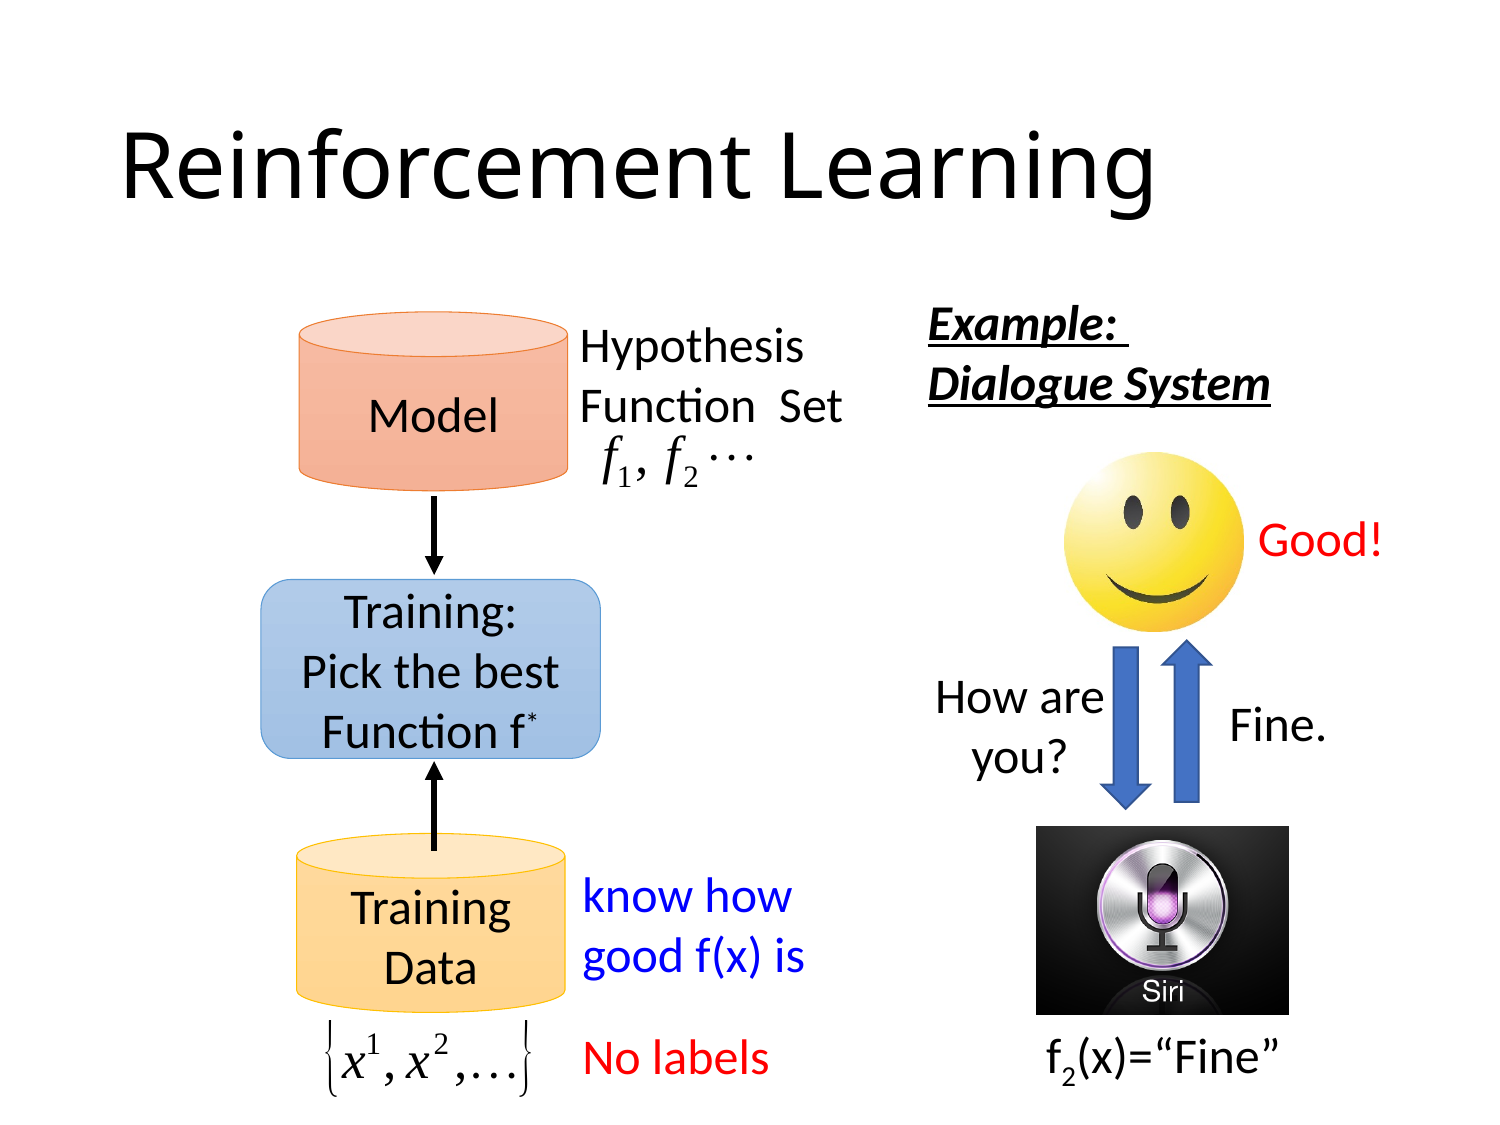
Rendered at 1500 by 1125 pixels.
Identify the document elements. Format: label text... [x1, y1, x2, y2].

text_box Good! [1244, 499, 1456, 574]
picture [1064, 452, 1244, 632]
text_box Training Data [296, 832, 566, 1013]
text_box Model [298, 311, 569, 492]
text_box [1160, 639, 1214, 803]
text_box Example: Dialogue System [912, 283, 1287, 418]
text_box Fine. [1200, 684, 1383, 760]
text_box [1099, 646, 1153, 811]
text_box Hypothesis Function Set [564, 305, 957, 441]
text_box Training: Pick the best Function f* [260, 578, 601, 759]
text_box How are you? [916, 655, 1112, 791]
text_box know how good f(x) is [567, 854, 845, 990]
list [301, 313, 564, 356]
text_box No labels [567, 1016, 923, 1092]
text_box f2(x)=“Fine” [946, 1016, 1381, 1100]
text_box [584, 420, 767, 497]
picture [1036, 825, 1289, 1015]
title Reinforcement Learning [103, 59, 1397, 278]
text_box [317, 1020, 544, 1101]
title Remote Image Ground Survey [298, 834, 564, 877]
